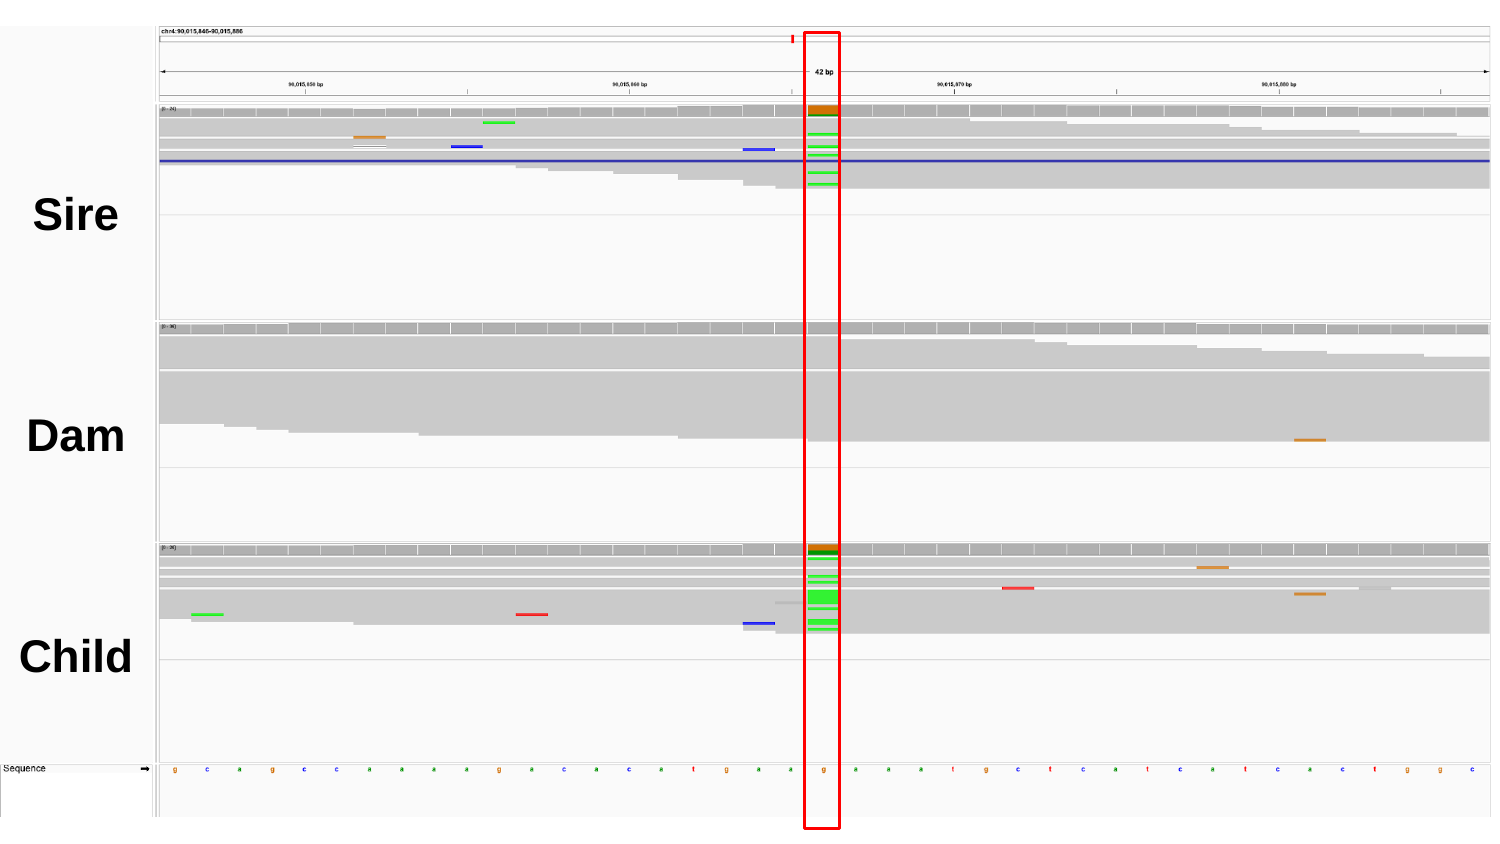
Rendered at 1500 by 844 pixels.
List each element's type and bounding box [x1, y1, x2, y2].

text_box [804, 825, 840, 829]
picture [0, 26, 1500, 817]
